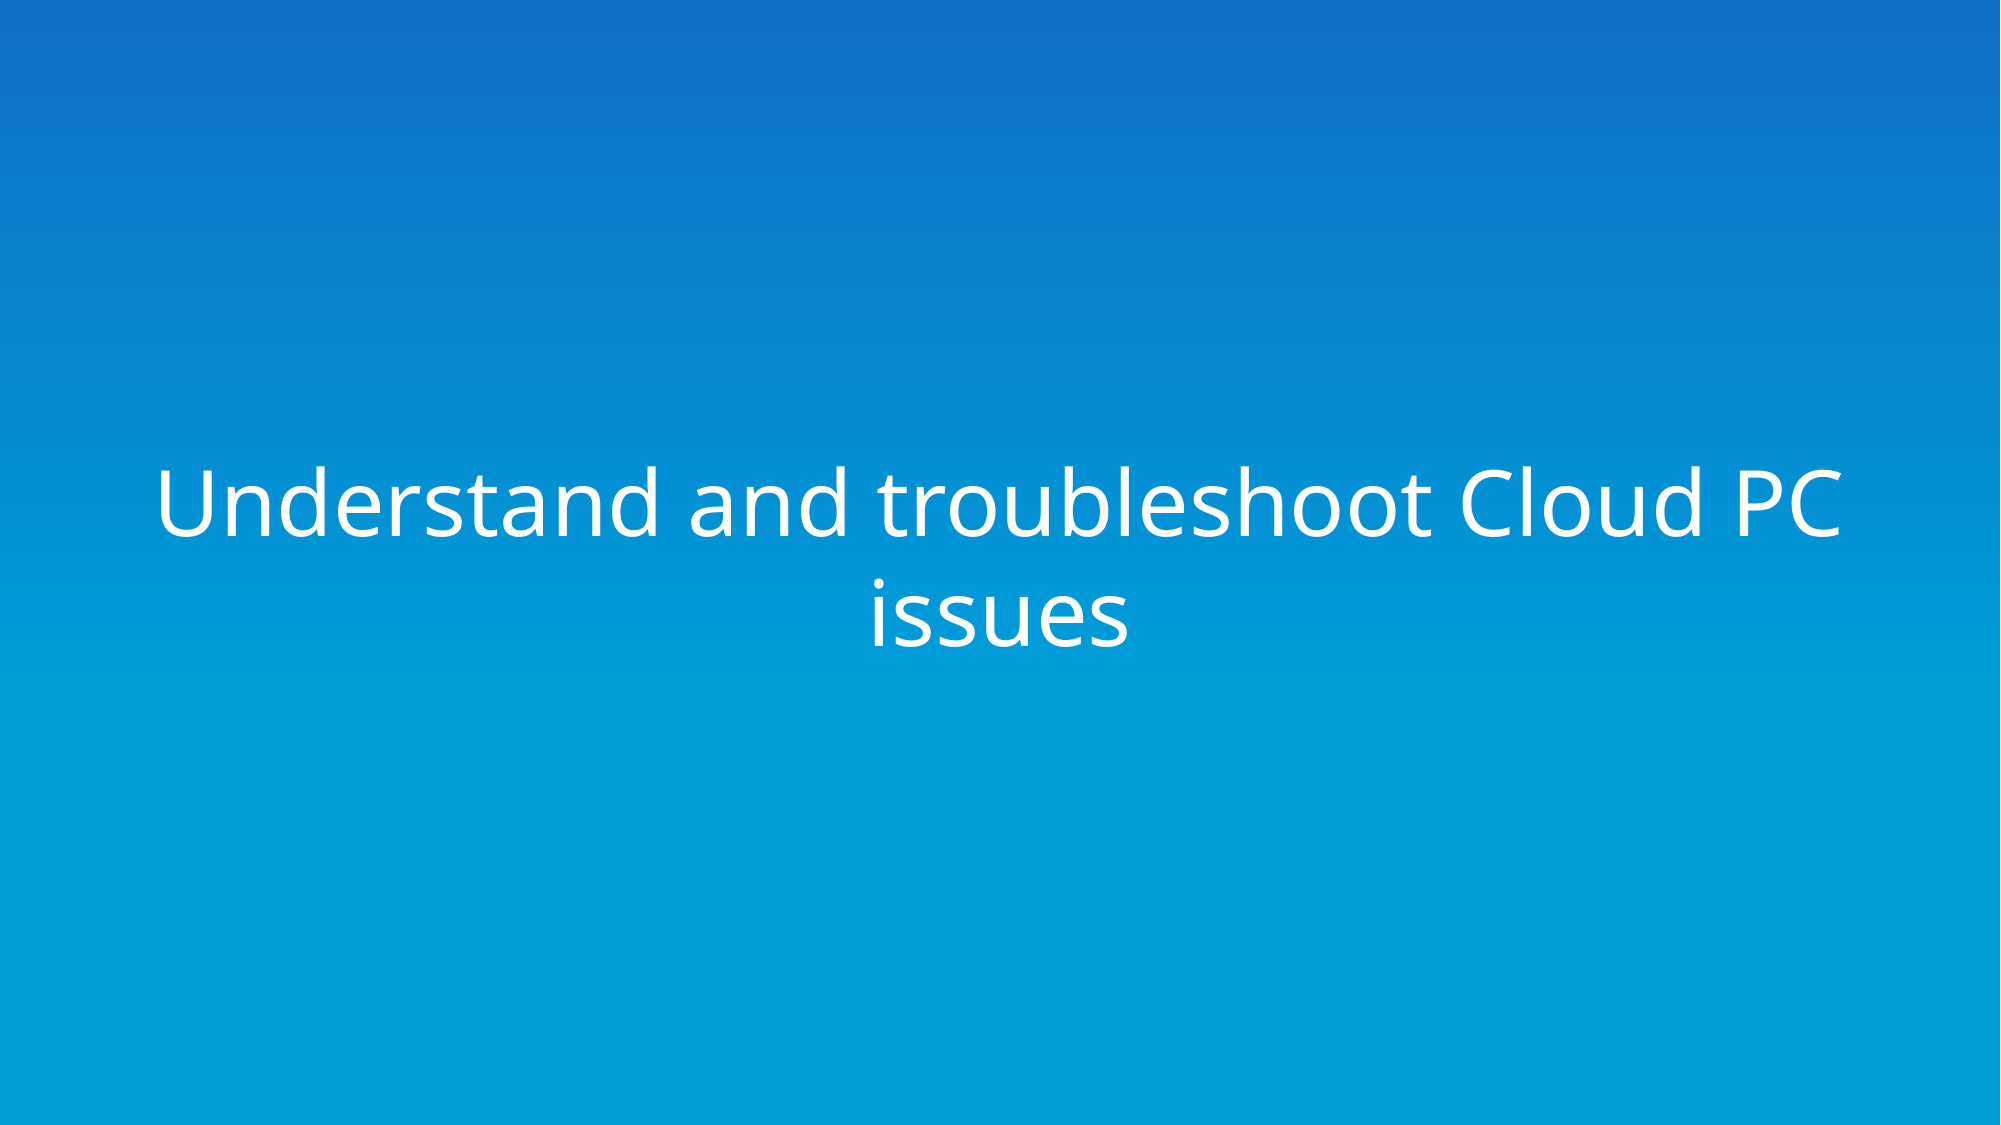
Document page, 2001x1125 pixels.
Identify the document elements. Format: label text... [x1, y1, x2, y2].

title Understand and troubleshoot Cloud PC issues [137, 452, 1863, 673]
